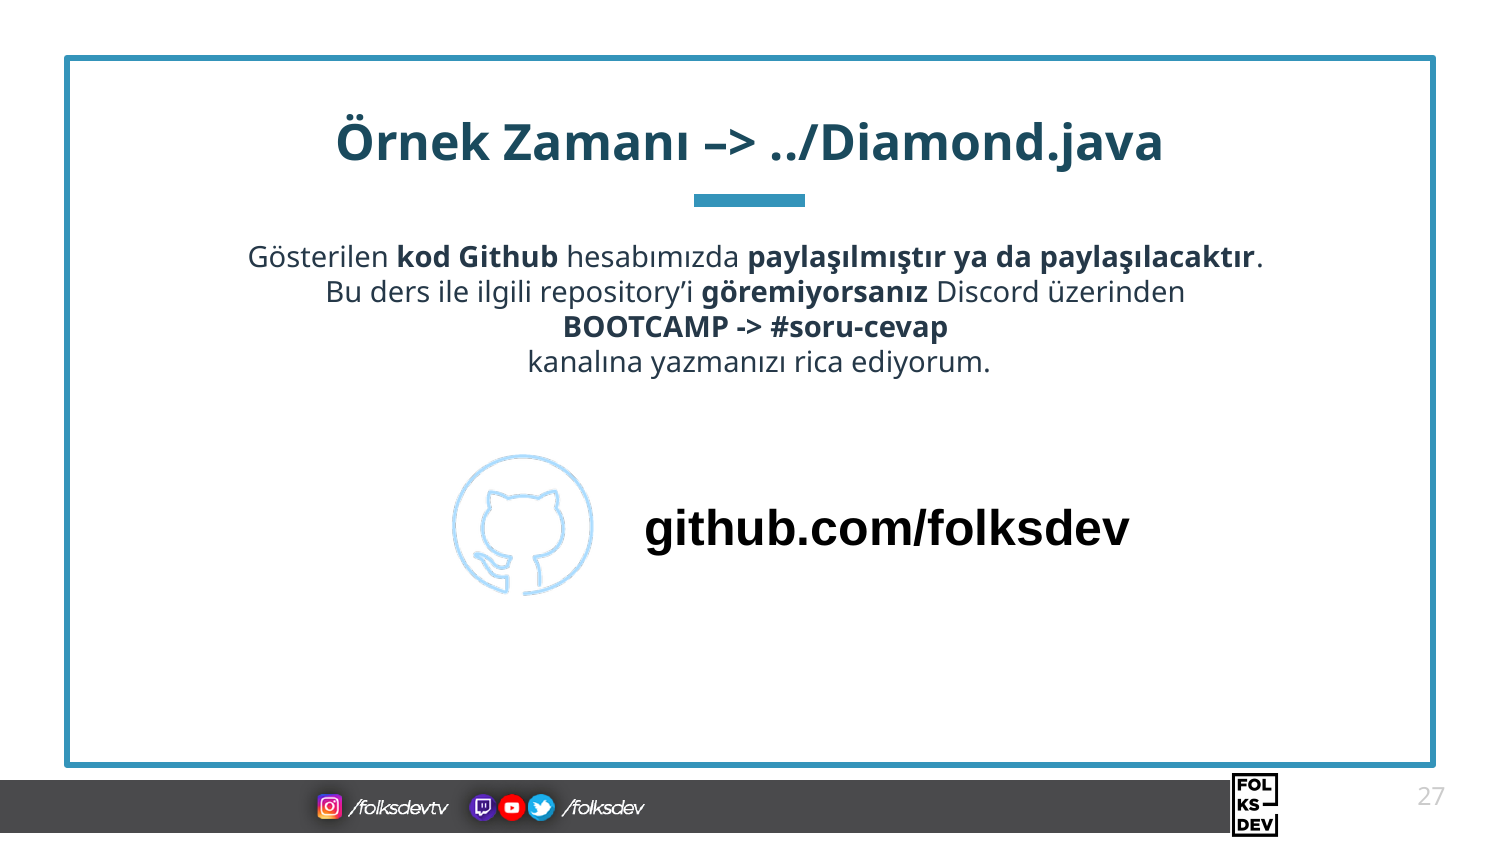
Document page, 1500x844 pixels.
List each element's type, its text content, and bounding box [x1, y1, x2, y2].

slide_number 27 [1402, 764, 1493, 830]
picture [0, 773, 1279, 837]
picture [450, 453, 595, 598]
title Örnek Zamanı –> ../Diamond.java [0, 35, 1500, 186]
text_box github.com/folksdev [613, 487, 1162, 563]
list Gösterilen kod Github hesabımızda paylaşılmıştır ya da paylaşılacaktır. Bu ders ile ilgili repository’i göremiyorsanız Discord üzerinden BOOTCAMP -> #soru-cevap kanalına yazmanızı rica ediyorum. [97, 223, 1422, 664]
